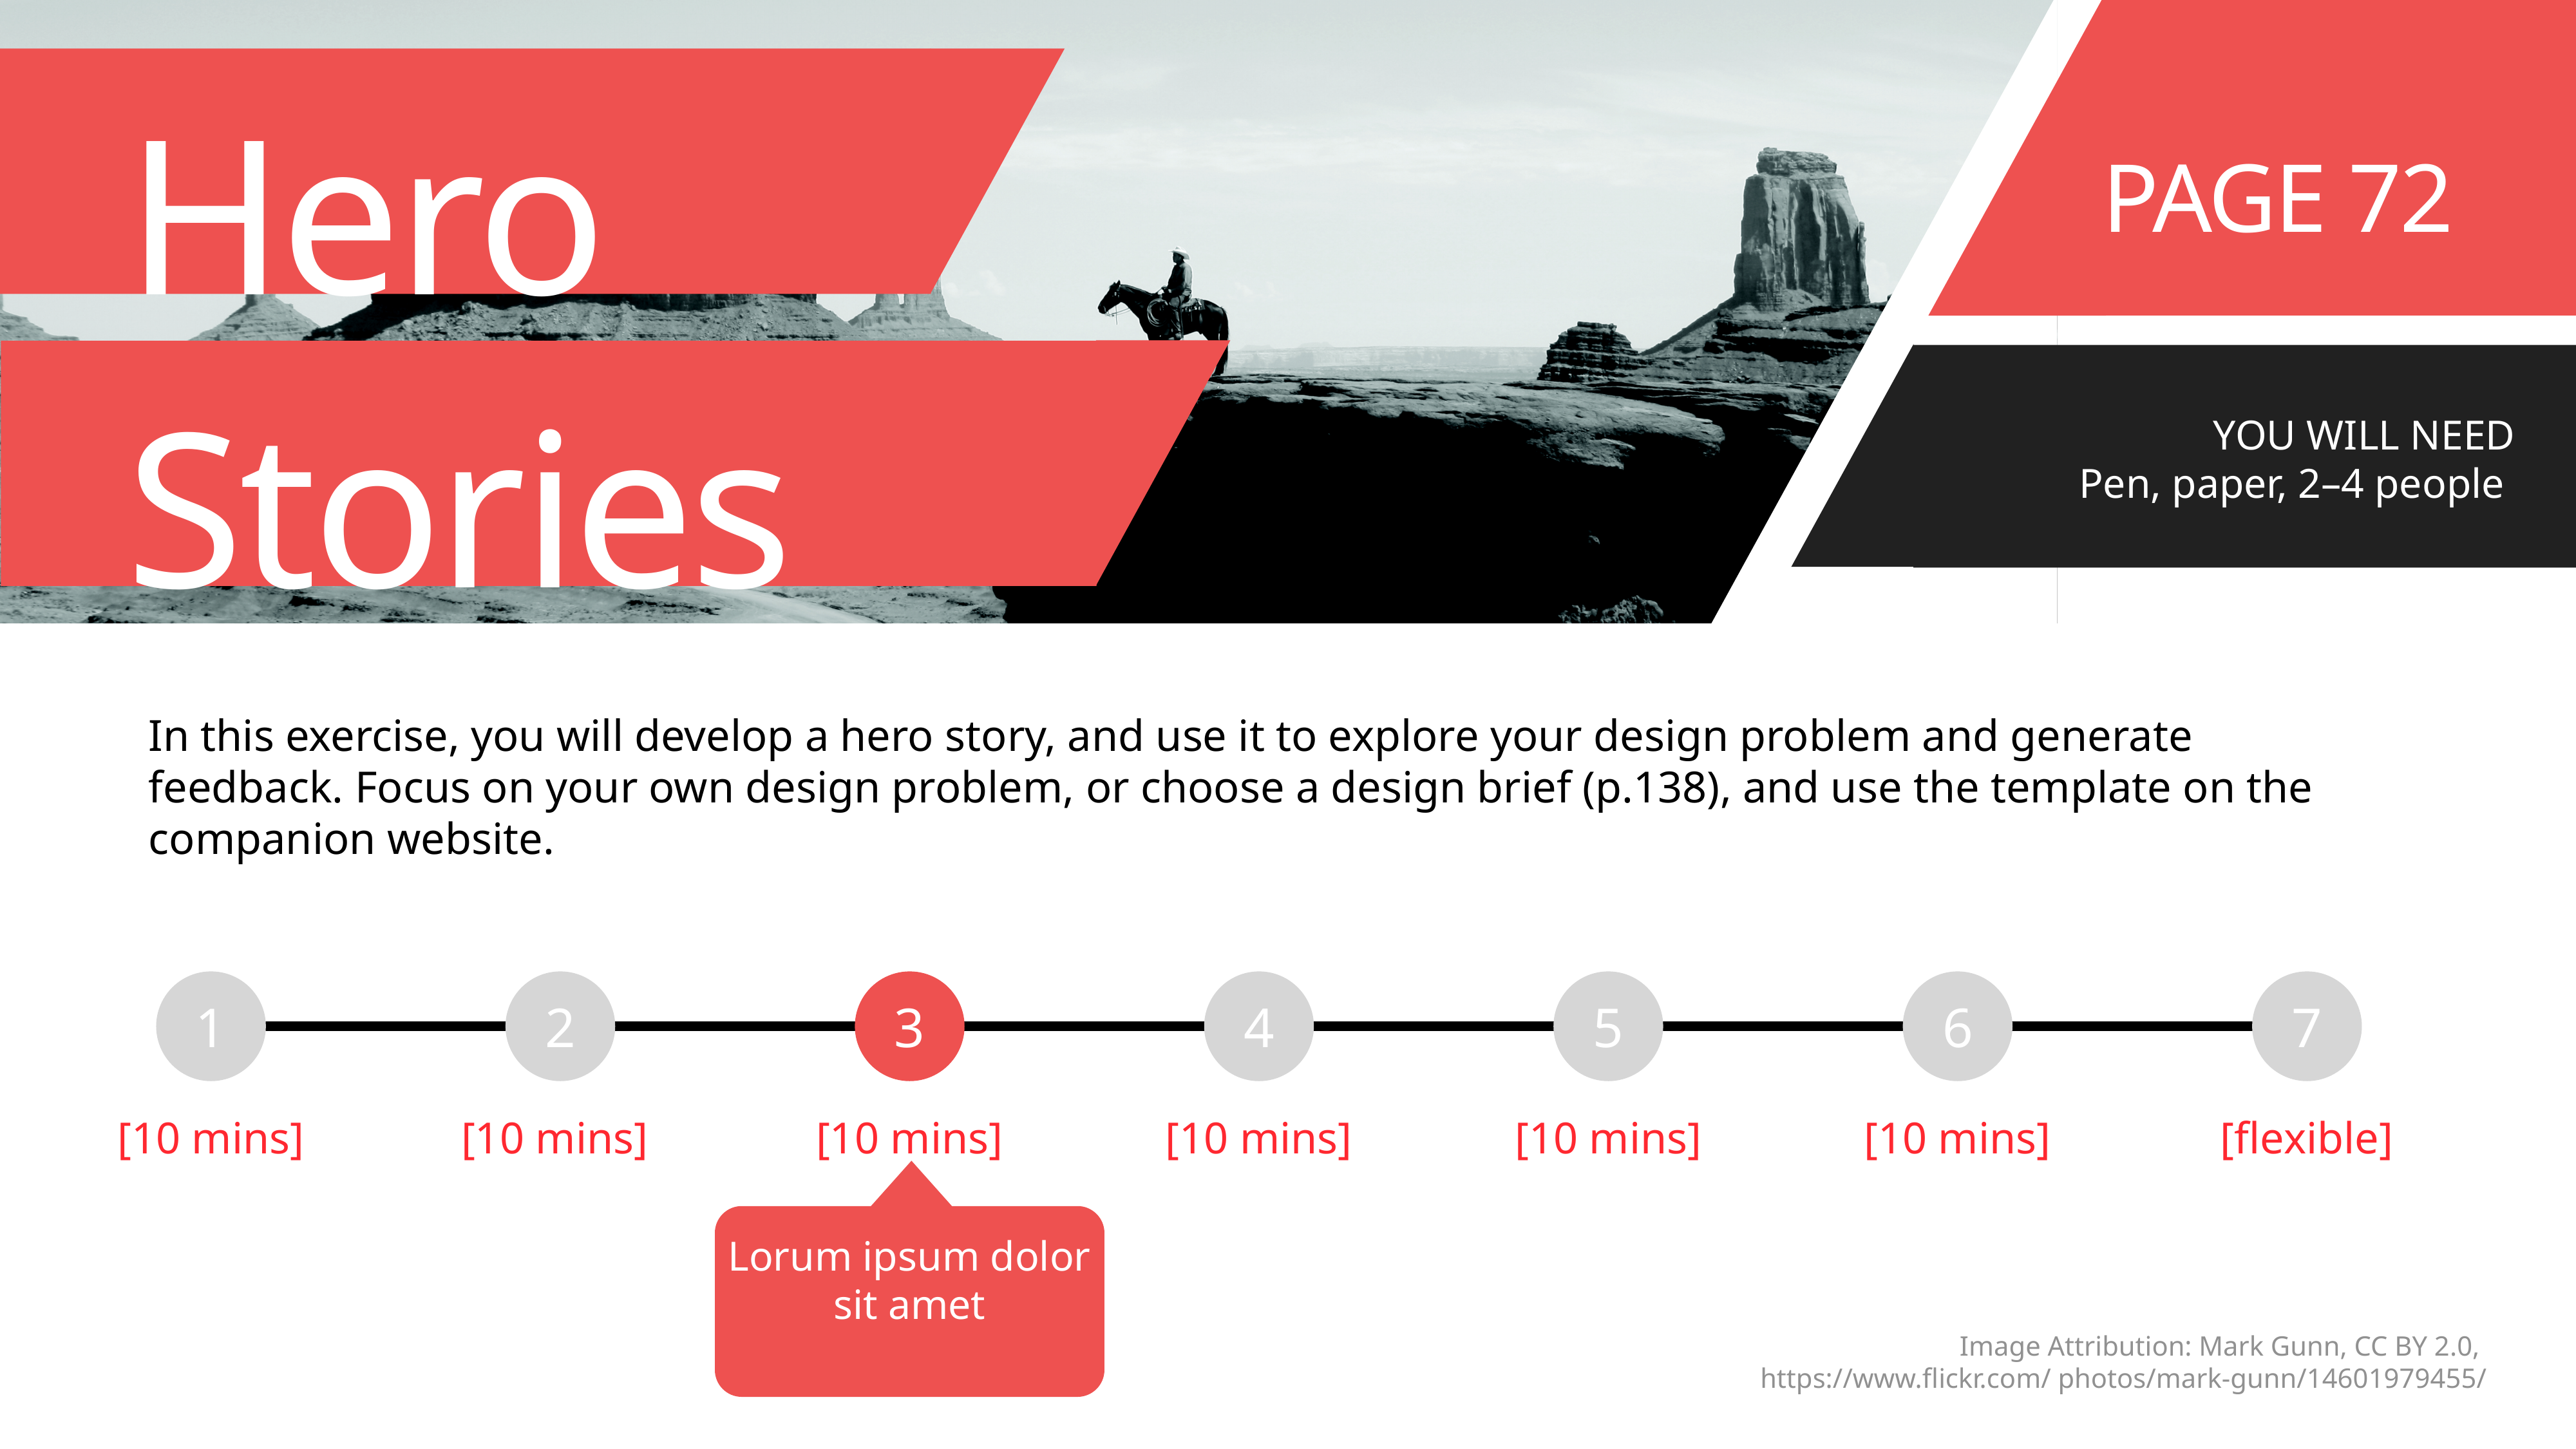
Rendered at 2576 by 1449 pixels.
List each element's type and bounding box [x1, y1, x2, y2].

text_box [0, 0, 2576, 1401]
